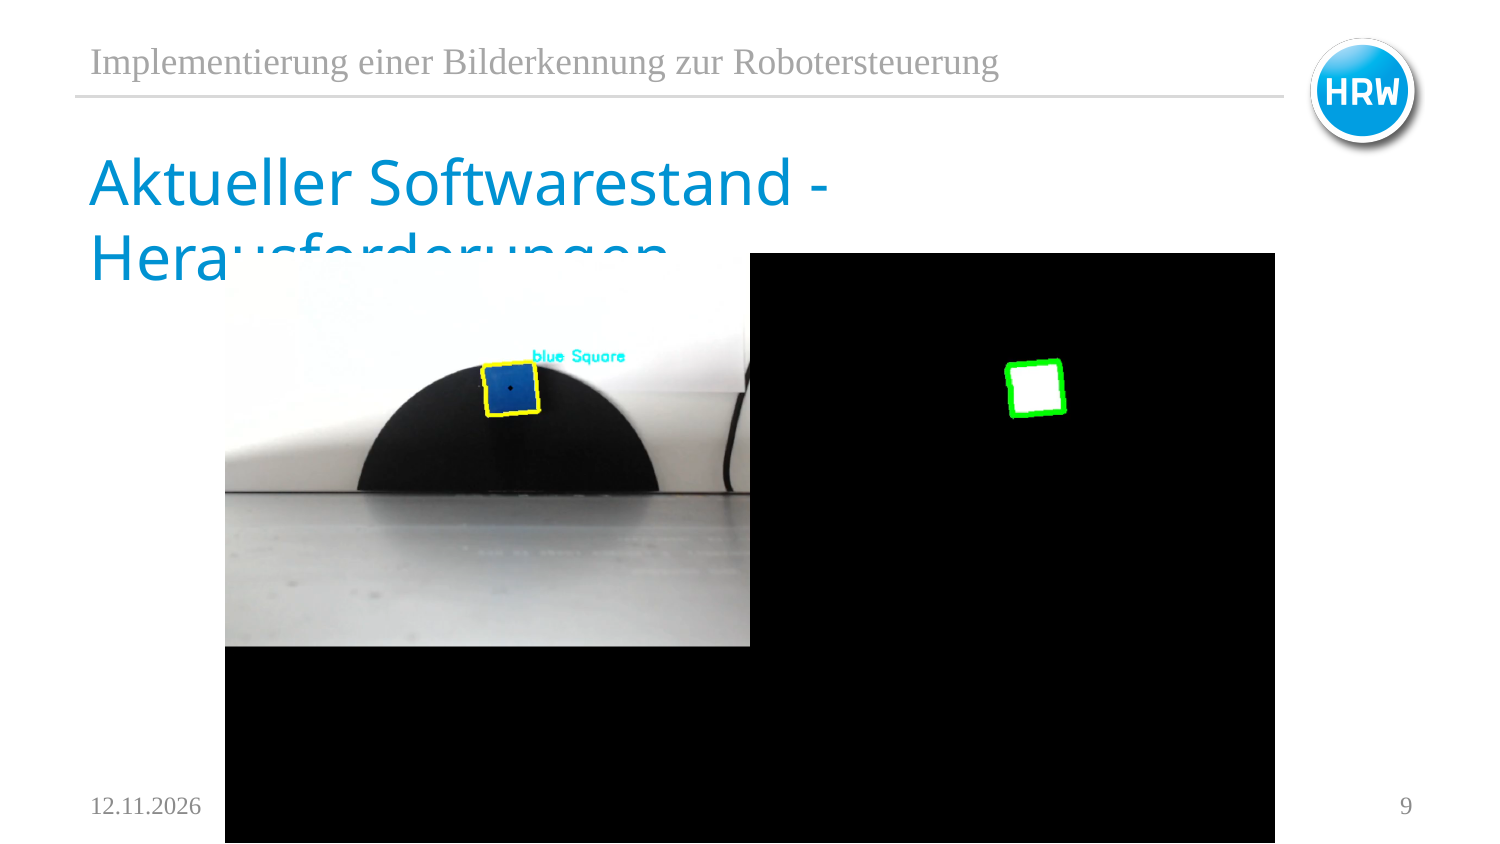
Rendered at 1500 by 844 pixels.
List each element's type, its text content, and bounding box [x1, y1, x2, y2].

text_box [224, 252, 1276, 844]
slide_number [75, 782, 219, 827]
slide_number 9 [1308, 782, 1428, 827]
picture [1303, 33, 1425, 160]
footer Implementierung einer Bilderkennung zur Robotersteuerung [75, 37, 1155, 83]
title Aktueller Softwarestand - Herausforderungen [75, 135, 1287, 227]
